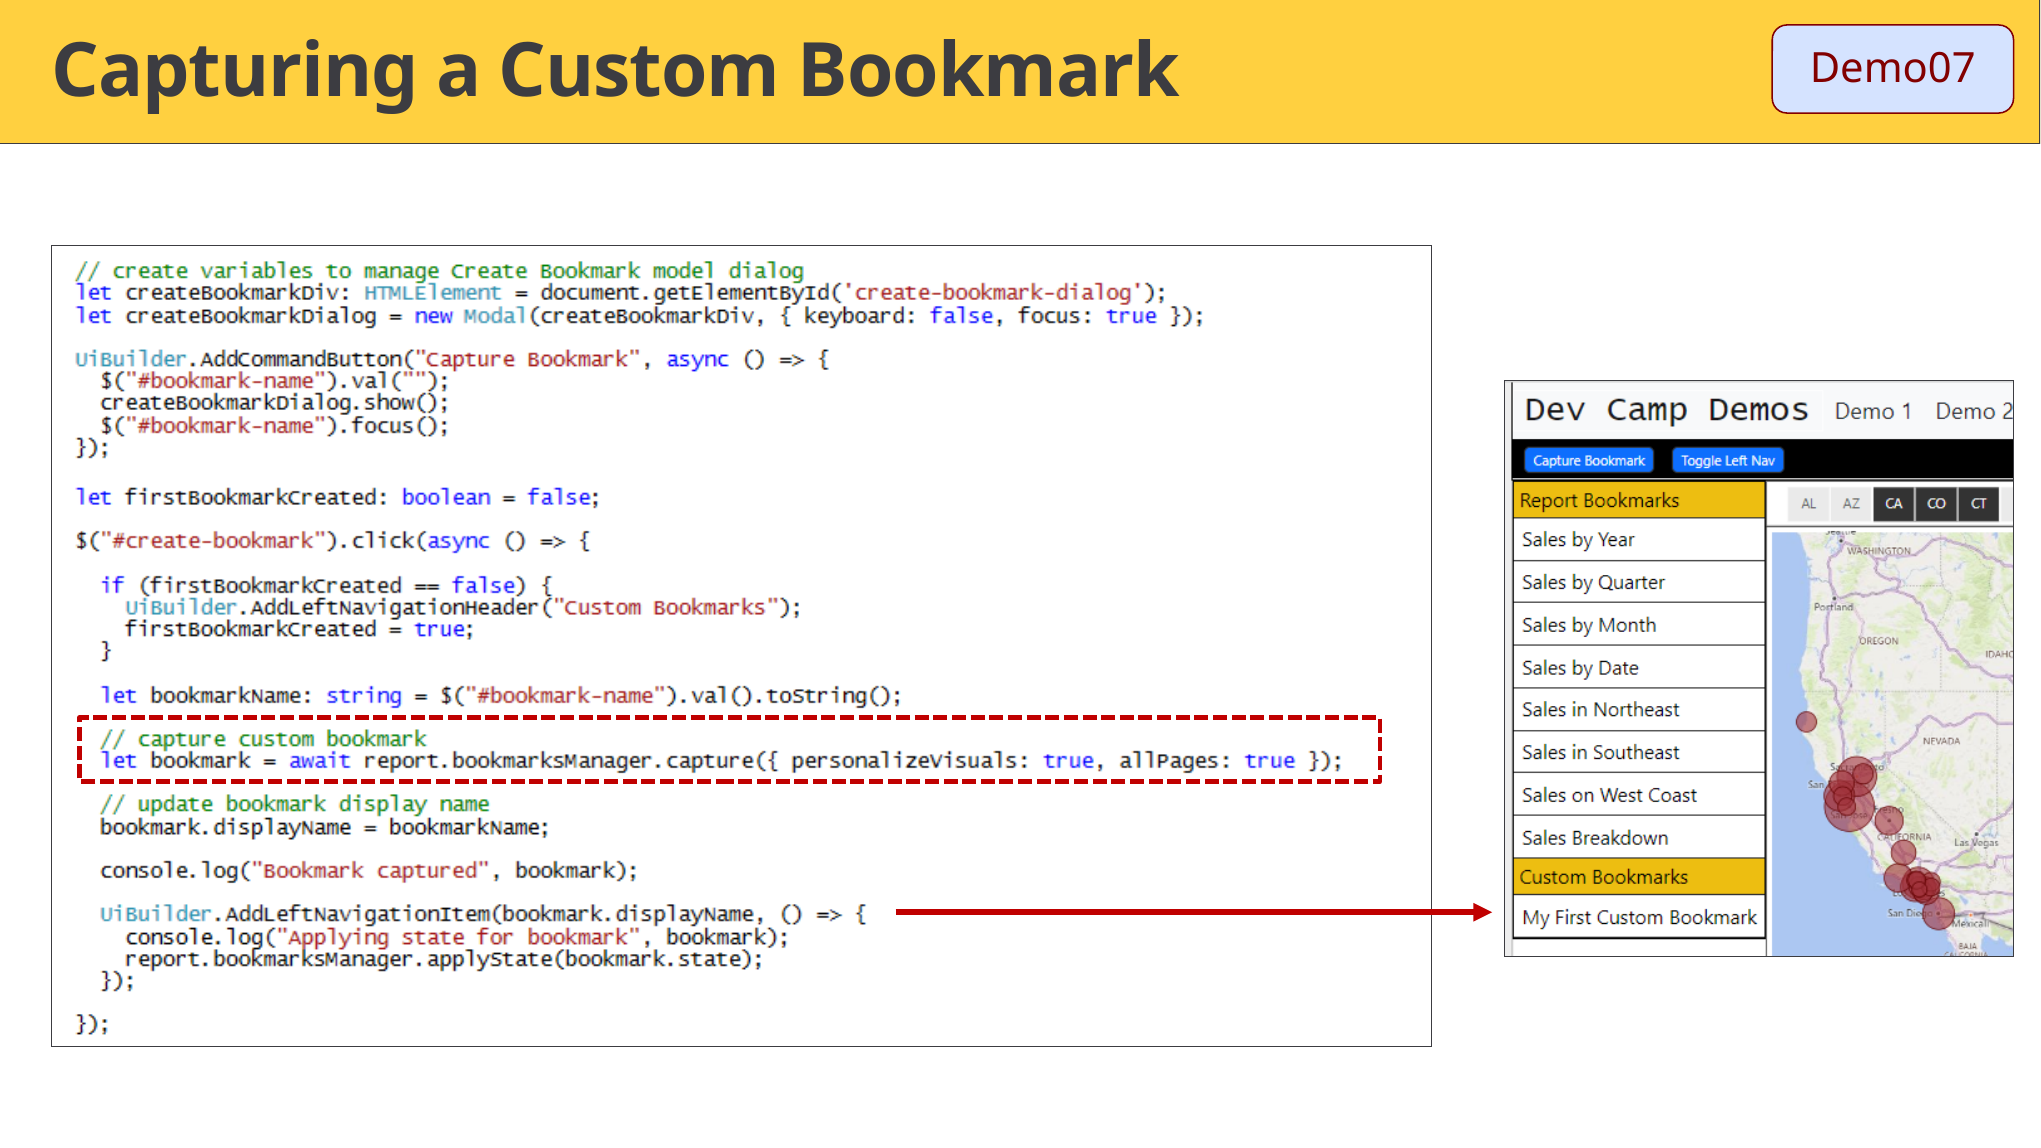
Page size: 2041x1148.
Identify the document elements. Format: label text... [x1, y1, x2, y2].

title Capturing a Custom Bookmark [51, 31, 1779, 113]
text_box Demo07 [1771, 24, 2015, 114]
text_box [895, 380, 2014, 957]
picture [51, 245, 1432, 1047]
